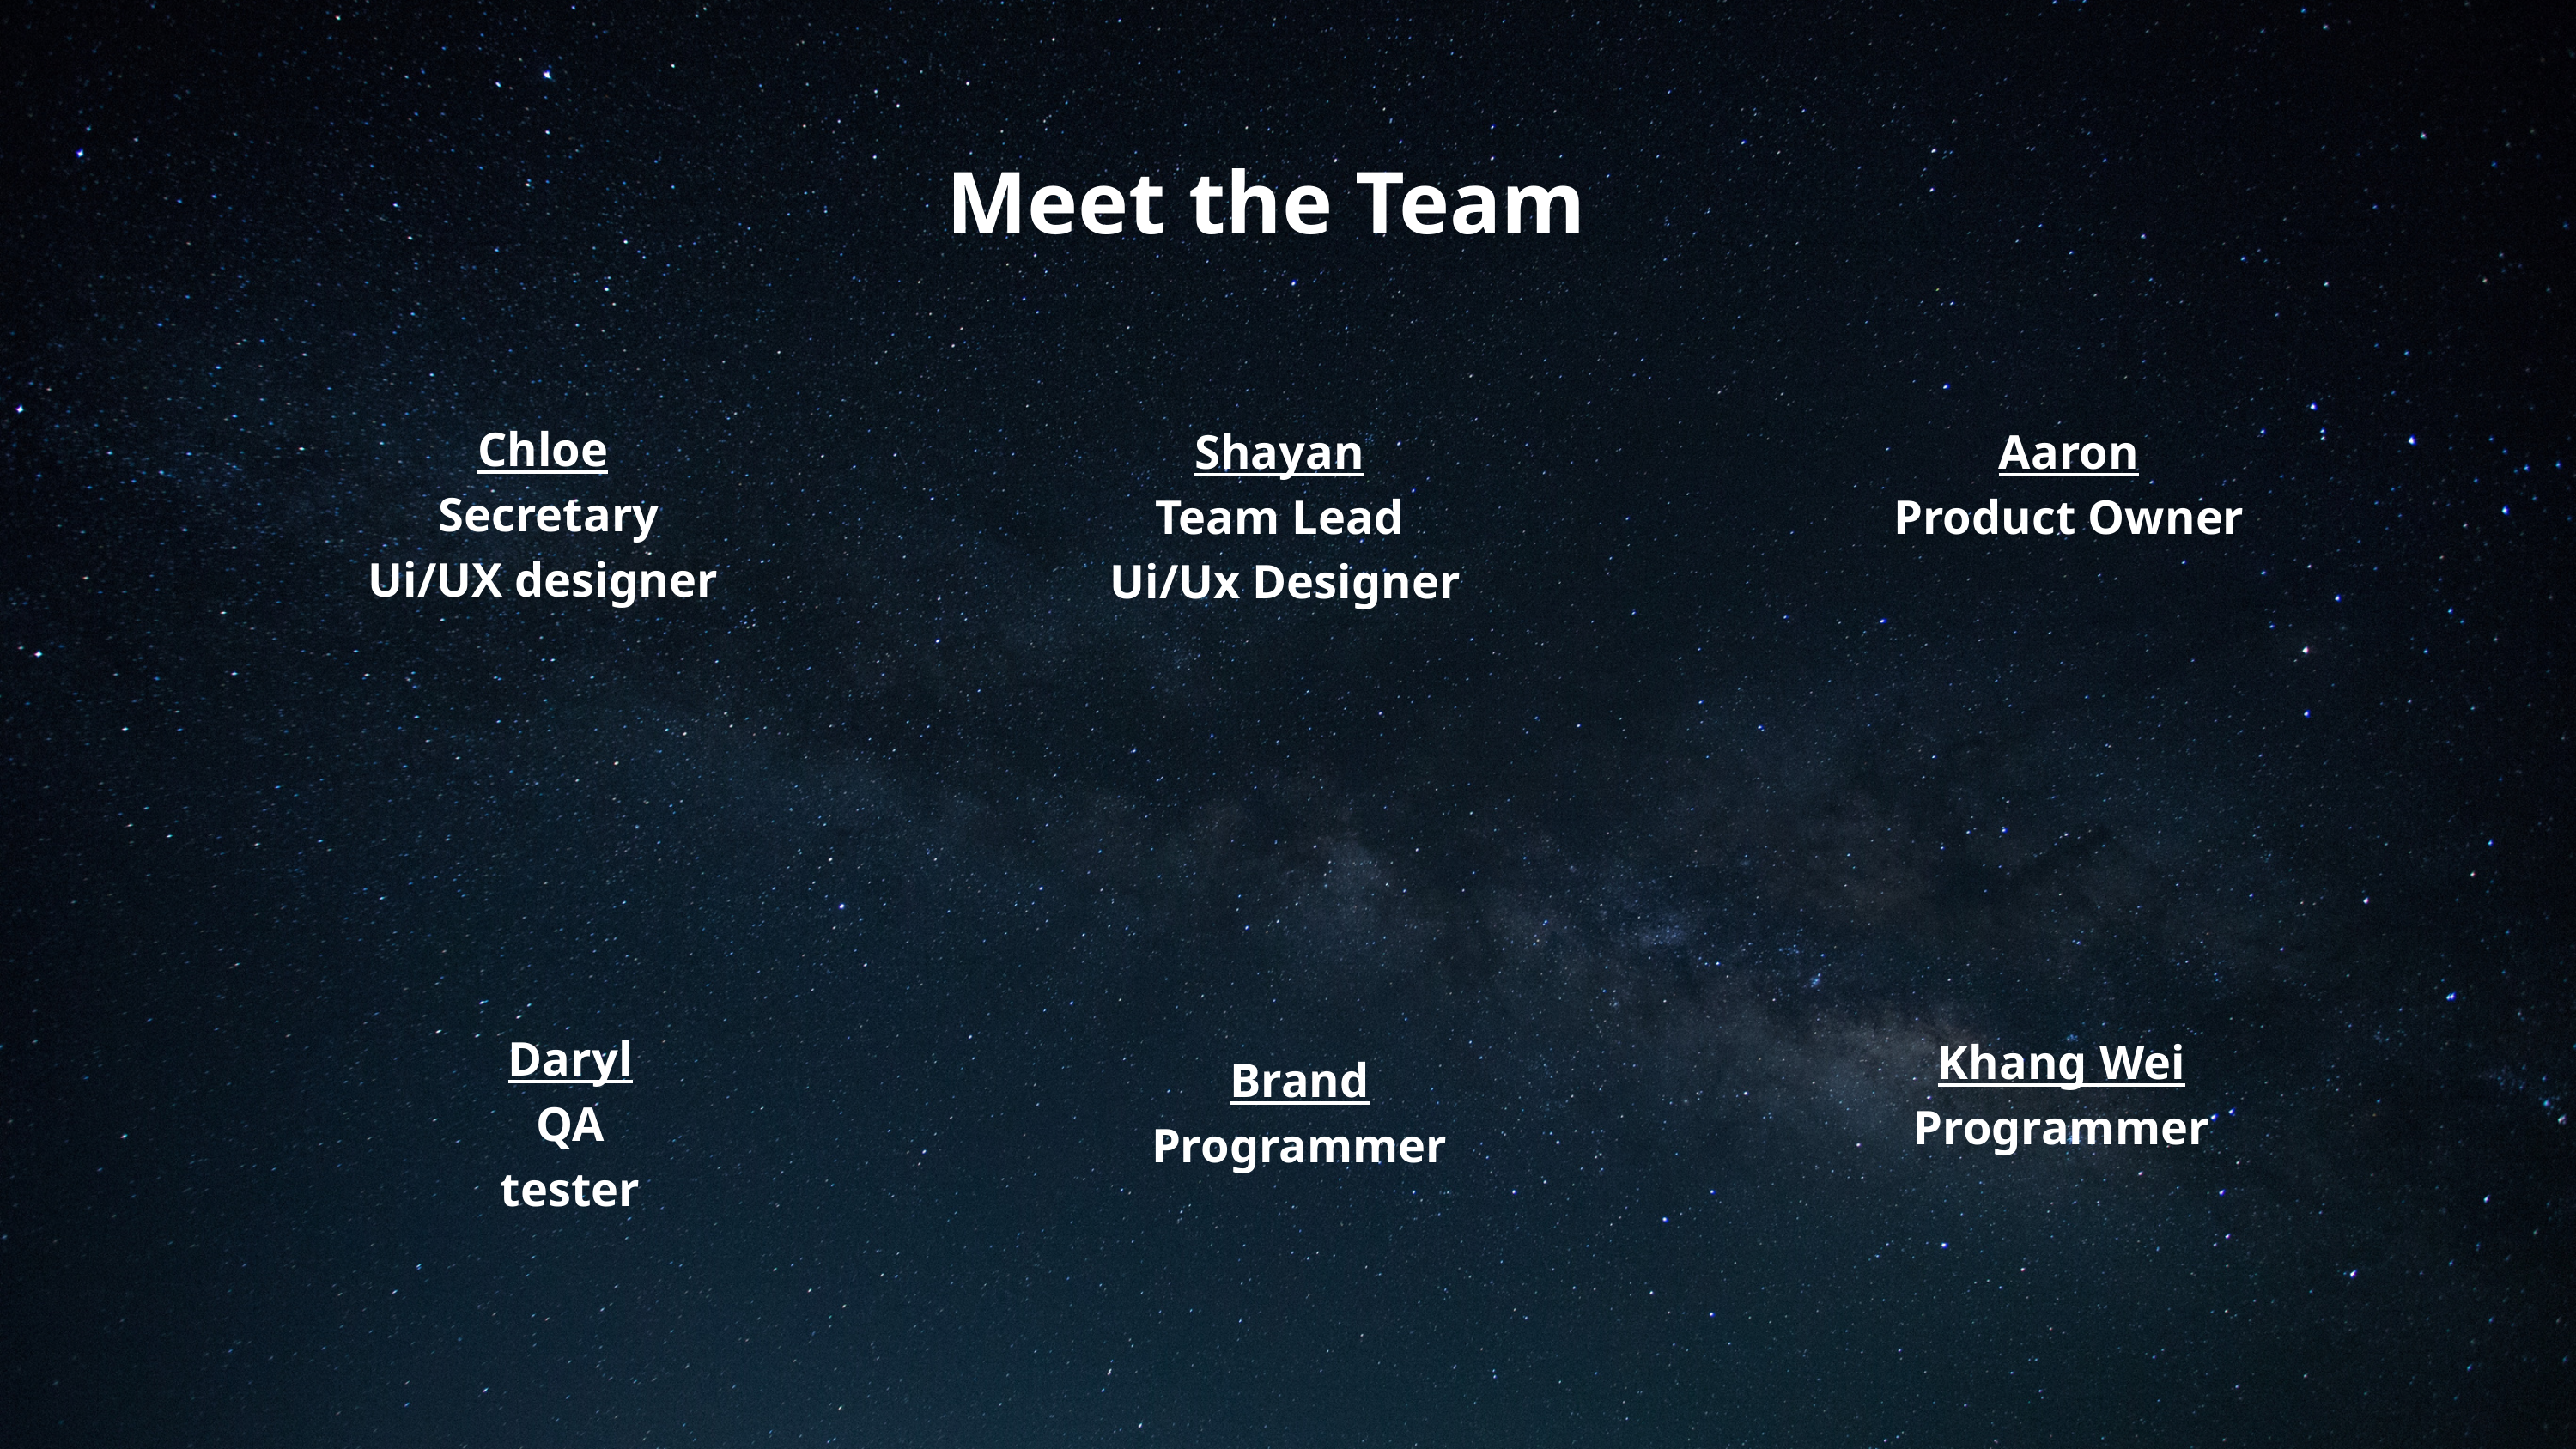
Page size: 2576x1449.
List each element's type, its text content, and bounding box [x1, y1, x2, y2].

text_box Aaron Product Owner [1878, 413, 2260, 543]
text_box Chloe Secretary Ui/UX designer [303, 410, 783, 607]
text_box Khang Wei Programmer [1886, 1023, 2237, 1155]
text_box Brand Programmer [1147, 1041, 1452, 1173]
text_box Shayan Team Lead Ui/Ux Designer [1041, 413, 1518, 609]
text_box [0, 0, 2576, 1449]
text_box Daryl QA tester [471, 1021, 670, 1216]
text_box Meet the Team [946, 139, 1630, 252]
